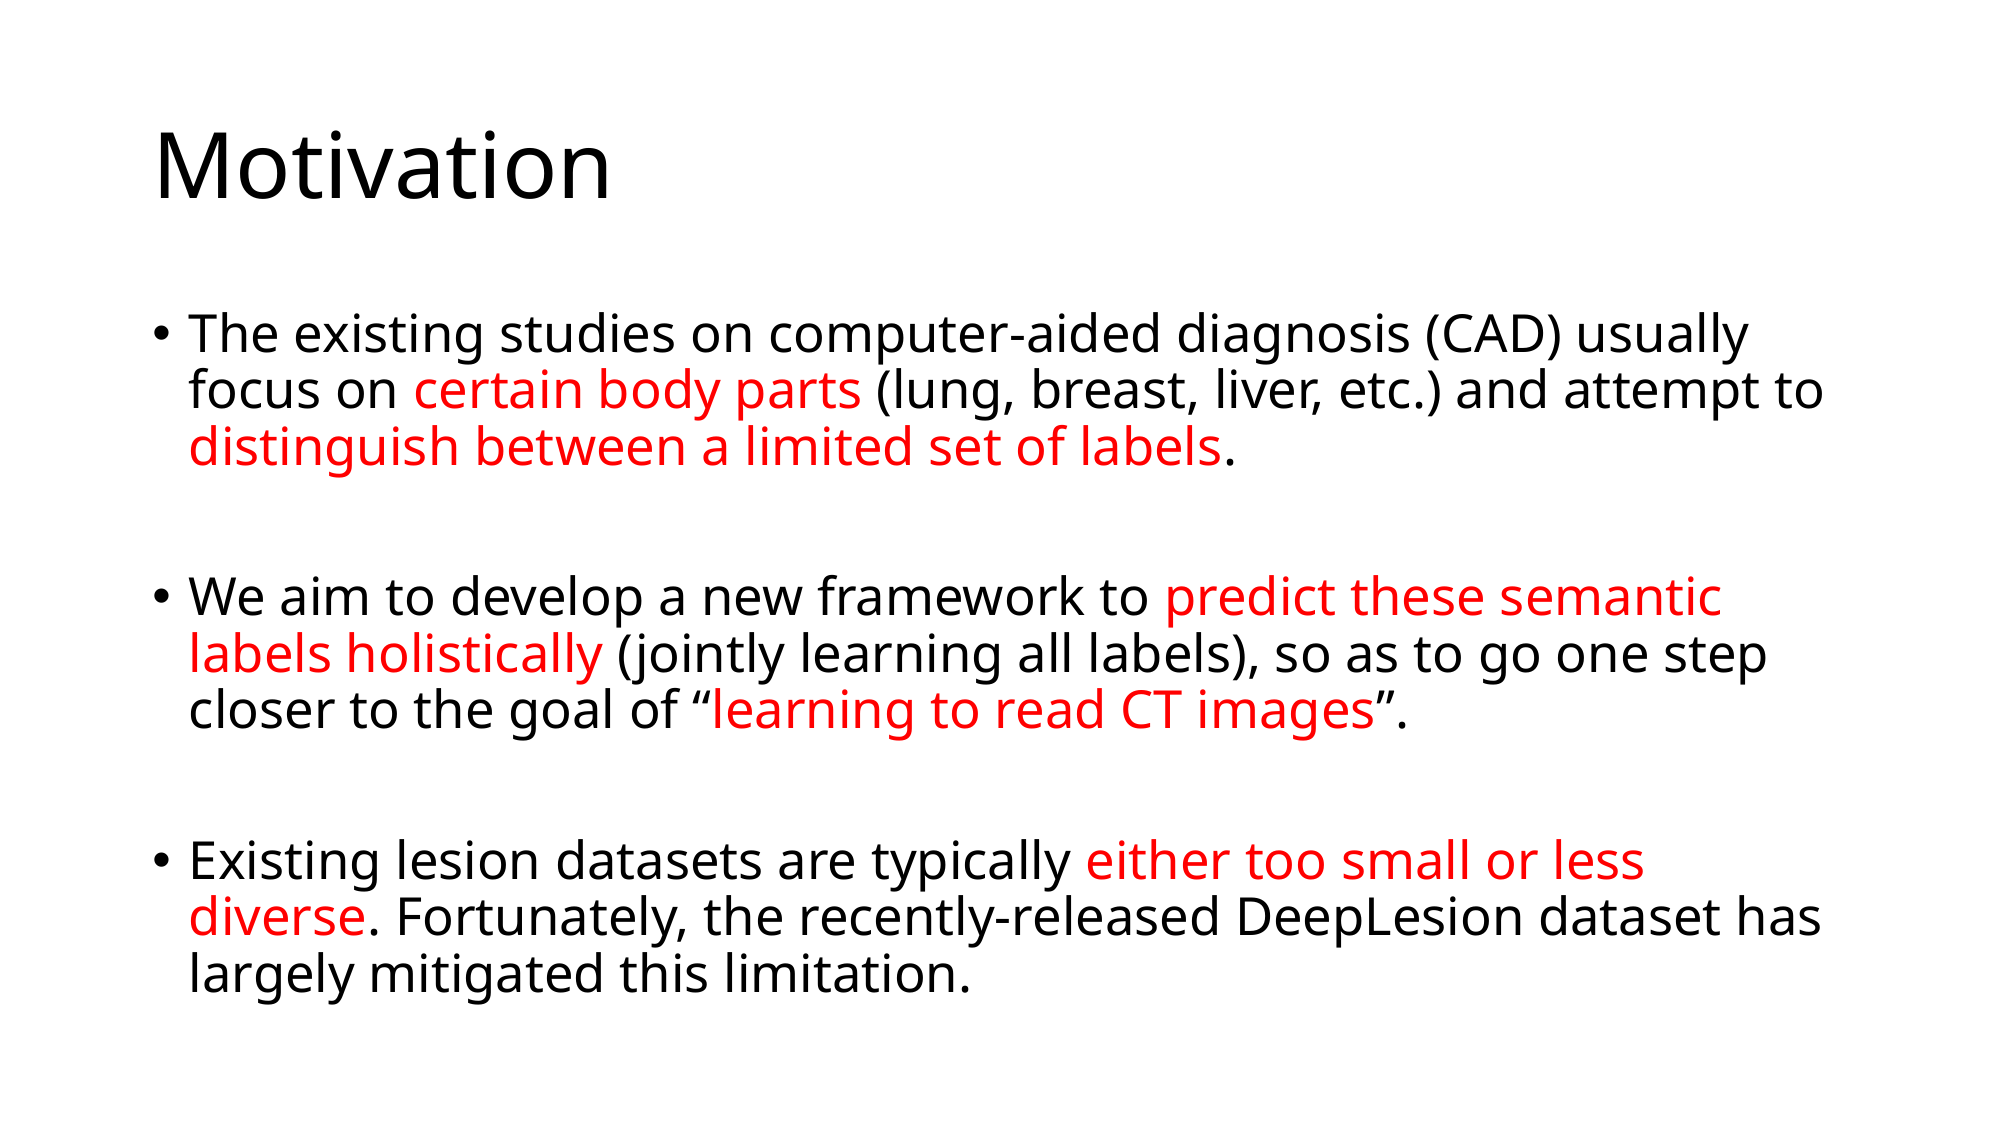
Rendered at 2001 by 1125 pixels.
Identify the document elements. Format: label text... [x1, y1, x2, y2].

list The existing studies on computer-aided diagnosis (CAD) usually focus on certain body parts (lung, breast, liver, etc.) and attempt to distinguish between a limited set of labels. We aim to develop a new framework to predict these semantic labels holistically (jointly learning all labels), so as to go one step closer to the goal of “learning to read CT images”. Existing lesion datasets are typically either too small or less diverse. Fortunately, the recently-released DeepLesion dataset has largely mitigated this limitation. [137, 299, 1863, 1014]
title Motivation [137, 59, 1863, 278]
